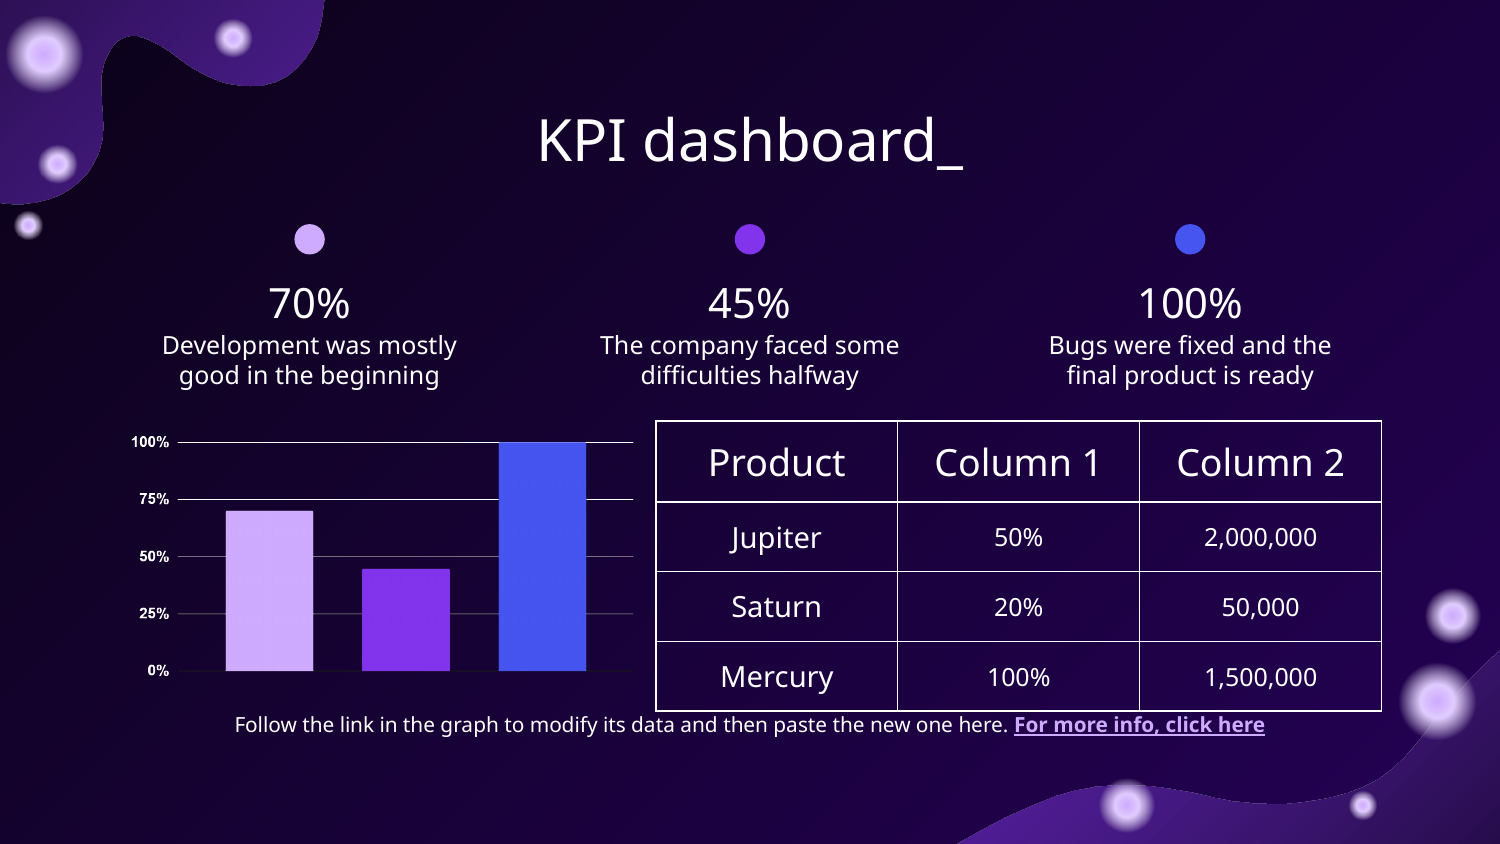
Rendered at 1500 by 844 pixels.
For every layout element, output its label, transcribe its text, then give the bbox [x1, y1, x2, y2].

text_box [734, 224, 766, 255]
table_cell 50,000 [1140, 572, 1381, 641]
table_cell Saturn [657, 572, 897, 641]
text_box 70% [143, 268, 476, 335]
table_cell 100% [898, 642, 1139, 695]
text_box [294, 224, 325, 255]
table_cell 2,000,000 [1140, 503, 1381, 571]
table_cell Jupiter [657, 503, 897, 571]
table_header Column 2 [1140, 422, 1381, 501]
table_cell 20% [898, 572, 1139, 641]
table_cell Mercury [657, 642, 897, 695]
text_box The company faced some difficulties halfway [583, 335, 917, 395]
text_box [1175, 224, 1206, 255]
table_cell 50% [898, 503, 1139, 571]
table_header Column 1 [898, 422, 1139, 501]
text_box Development was mostly good in the beginning [143, 335, 476, 395]
text_box 100% [1024, 268, 1357, 335]
table_cell 1,500,000 [1140, 642, 1381, 695]
text_box 45% [583, 268, 917, 335]
text_box Bugs were fixed and the final product is ready [1024, 335, 1357, 395]
text_box Follow the link in the graph to modify its data and then paste the new one here. For more info, click here [117, 695, 1383, 756]
title KPI dashboard_ [118, 88, 1382, 183]
table_header Product [657, 422, 897, 501]
picture [116, 421, 647, 693]
